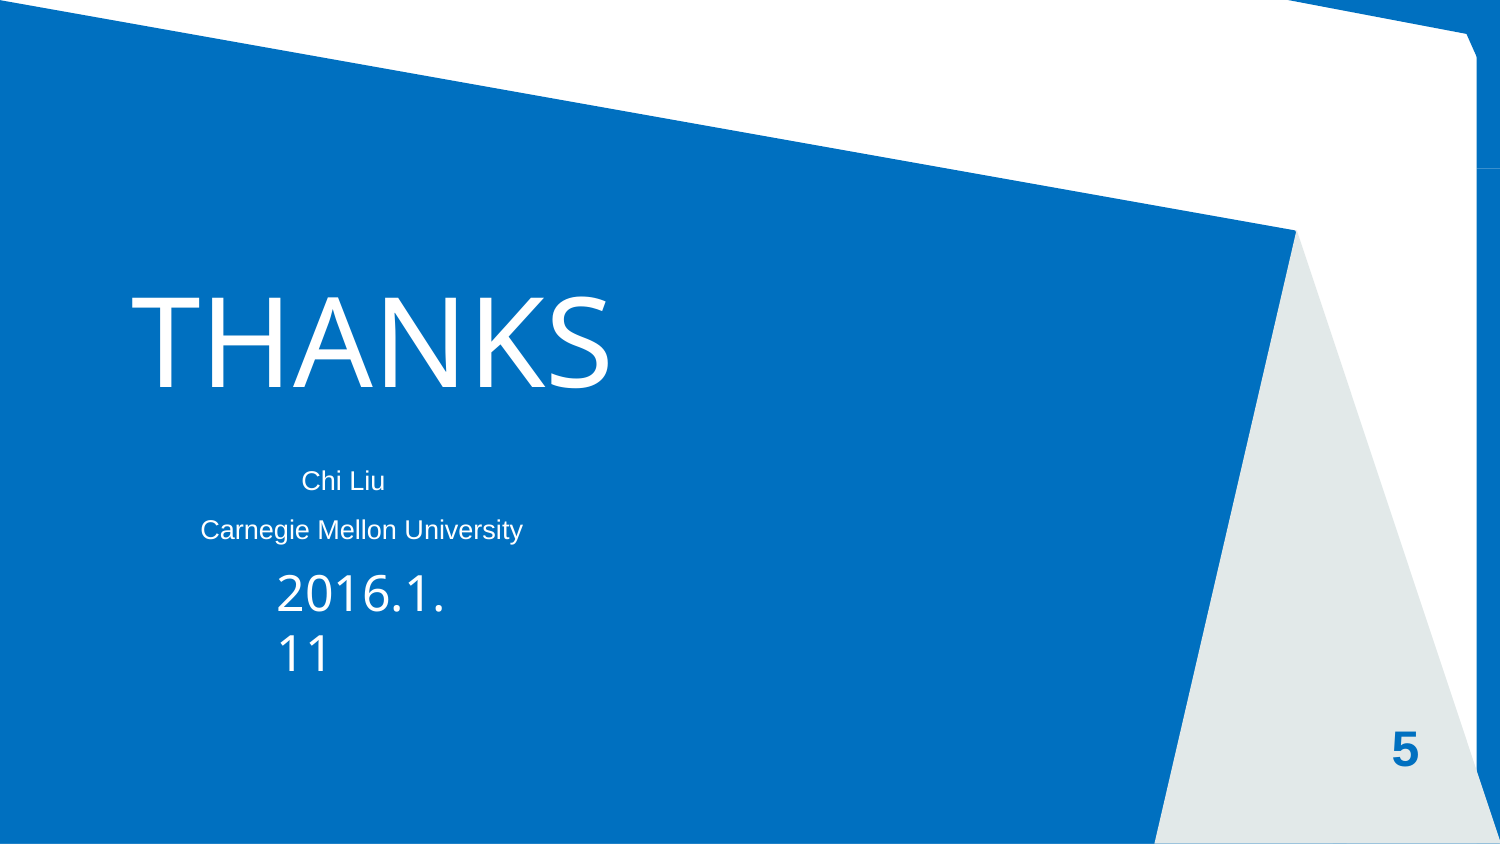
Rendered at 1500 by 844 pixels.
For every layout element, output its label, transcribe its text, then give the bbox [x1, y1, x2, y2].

text_box [1287, 0, 1500, 109]
text_box THANKS [116, 255, 630, 420]
text_box [1154, 229, 1500, 844]
text_box Carnegie Mellon University [62, 504, 661, 552]
slide_number 5 [1376, 716, 1500, 777]
text_box [0, 0, 1296, 844]
text_box Chi Liu [237, 455, 458, 503]
text_box 2016.1.11 [261, 553, 462, 689]
